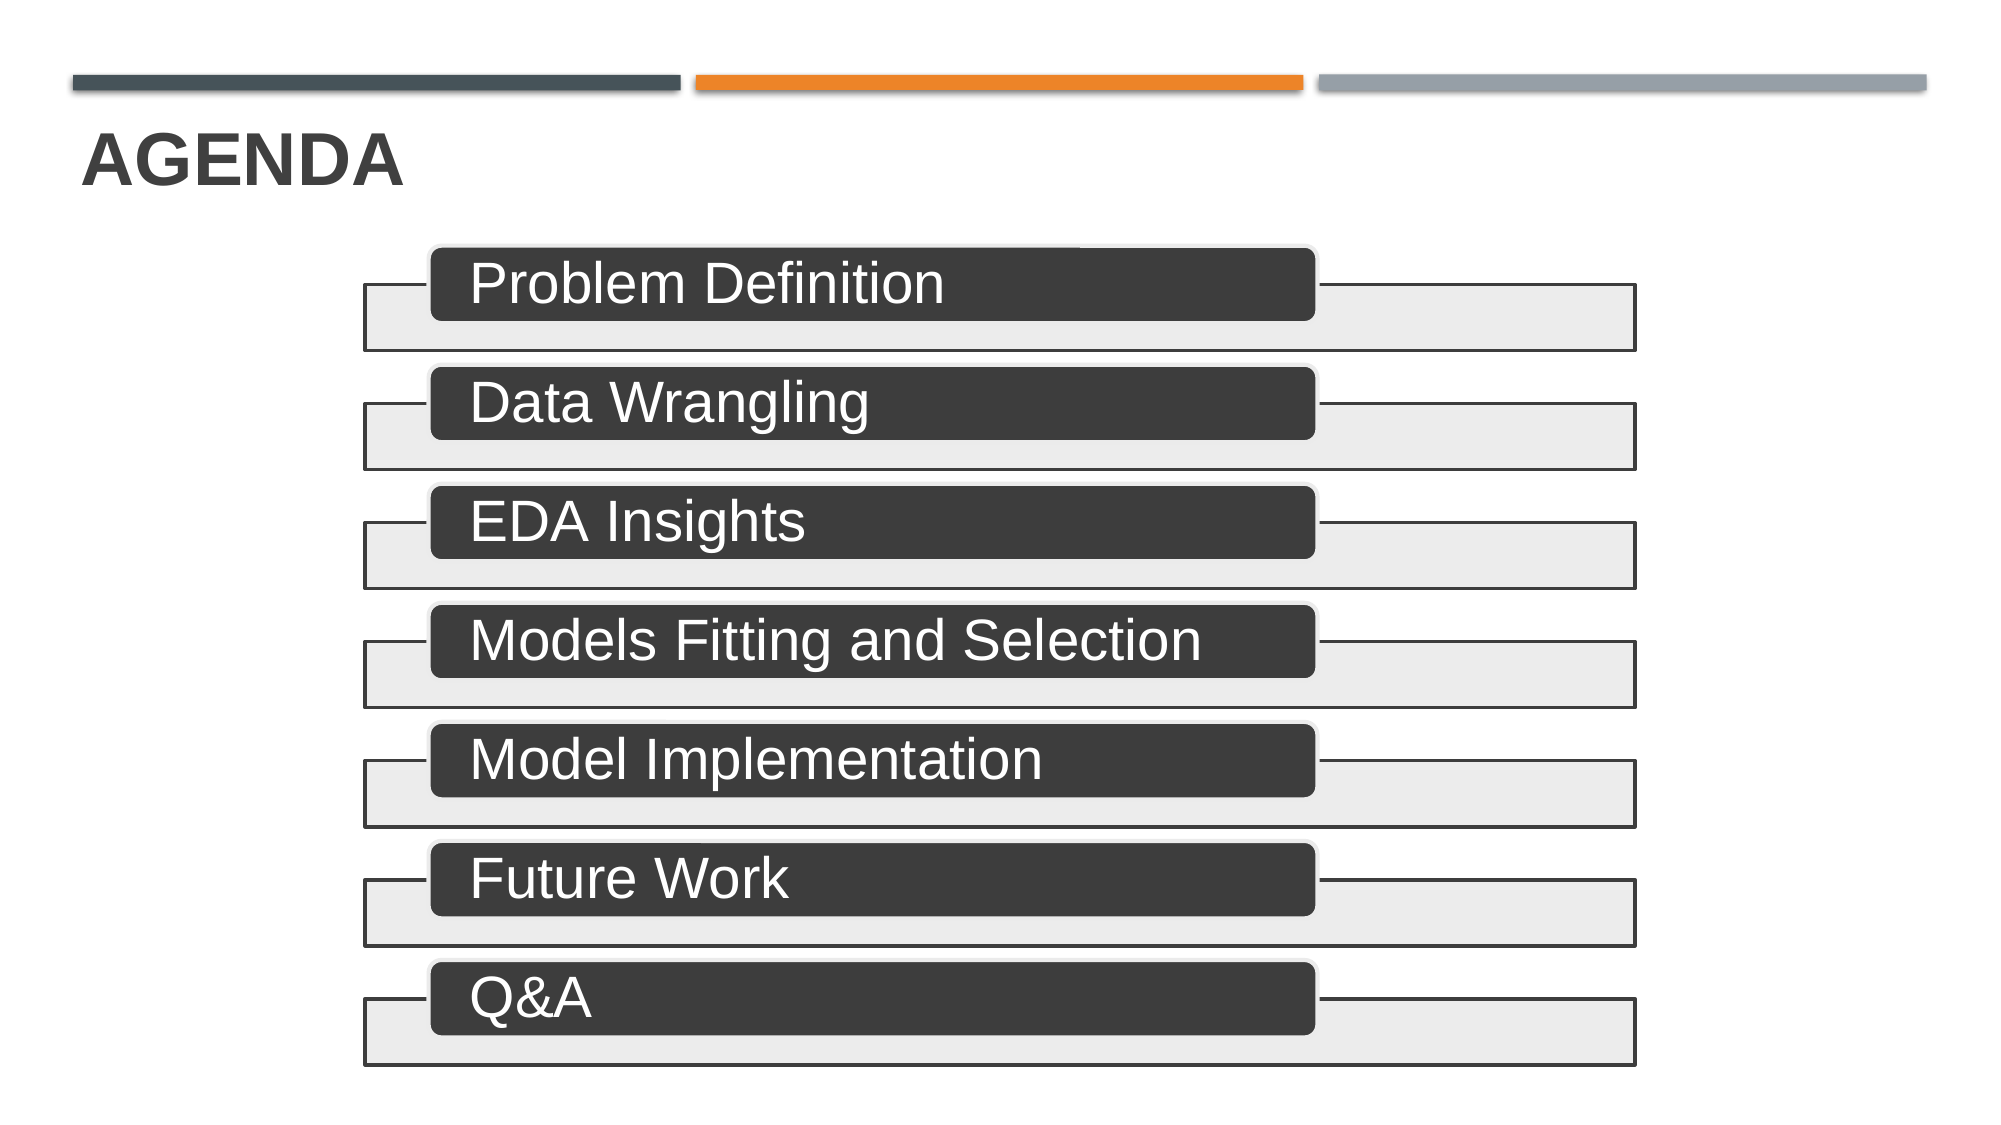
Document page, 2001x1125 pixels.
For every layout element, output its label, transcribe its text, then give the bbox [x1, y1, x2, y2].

text_box [36, 368, 1974, 1104]
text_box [364, 242, 1636, 1068]
title Agenda [65, 111, 1869, 209]
